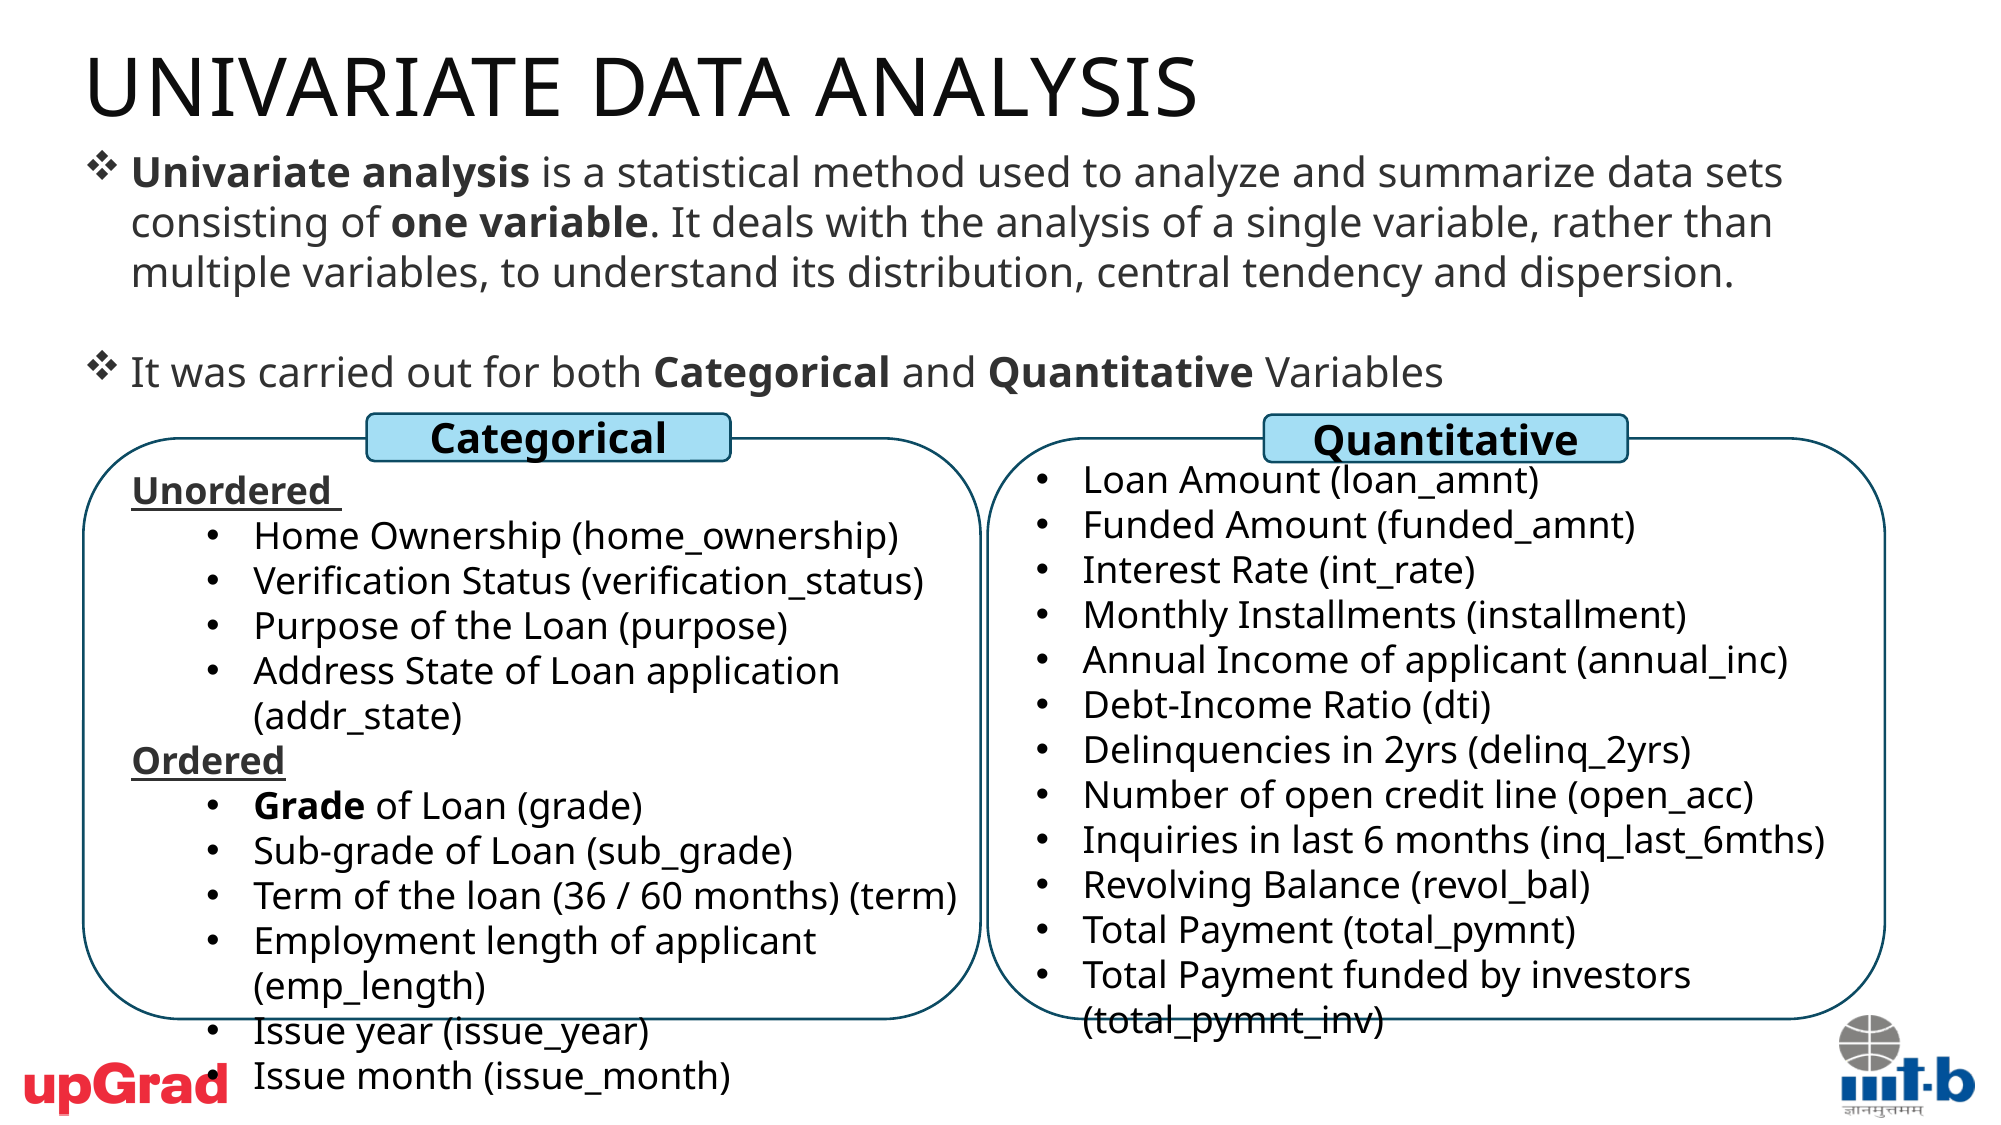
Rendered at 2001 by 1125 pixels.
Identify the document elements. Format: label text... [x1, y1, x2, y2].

picture [1839, 1015, 1975, 1118]
text_box [118, 437, 366, 459]
text_box Categorical [365, 412, 732, 463]
text_box [731, 437, 946, 459]
text_box Quantitative [1262, 413, 1630, 448]
text_box Loan Amount (loan_amnt) Funded Amount (funded_amnt) Interest Rate (int_rate) Monthly Installments (installment) Annual Income of applicant (annual_inc) Debt-Income Ratio (dti) Delinquencies in 2yrs (delinq_2yrs) Number of open credit line (open_acc) Inquiries in last 6 months (inq_last_6mths) Revolving Balance (revol_bal) Total Payment (total_pymnt) Total Payment funded by investors (total_pymnt_inv) [946, 448, 1885, 1049]
text_box [1630, 437, 1833, 448]
picture [24, 1062, 227, 1116]
text_box [1039, 437, 1262, 448]
text_box Unordered Home Ownership (home_ownership) Verification Status (verification_status) Purpose of the Loan (purpose) Address State of Loan application (addr_state) Ordered Grade of Loan (grade) Sub-grade of Loan (sub_grade) Term of the loan (36 / 60 months) (term) Employment length of applicant (emp_length) Issue year (issue_year) Issue month (issue_month) [41, 459, 981, 1105]
text_box Univariate analysis is a statistical method used to analyze and summarize data sets consisting of one variable. It deals with the analysis of a single variable, rather than multiple variables, to understand its distribution, central tendency and dispersion. It was carried out for both Categorical and Quantitative Variables [68, 88, 1959, 404]
text_box Univariate Data Analysis [68, 46, 1664, 88]
